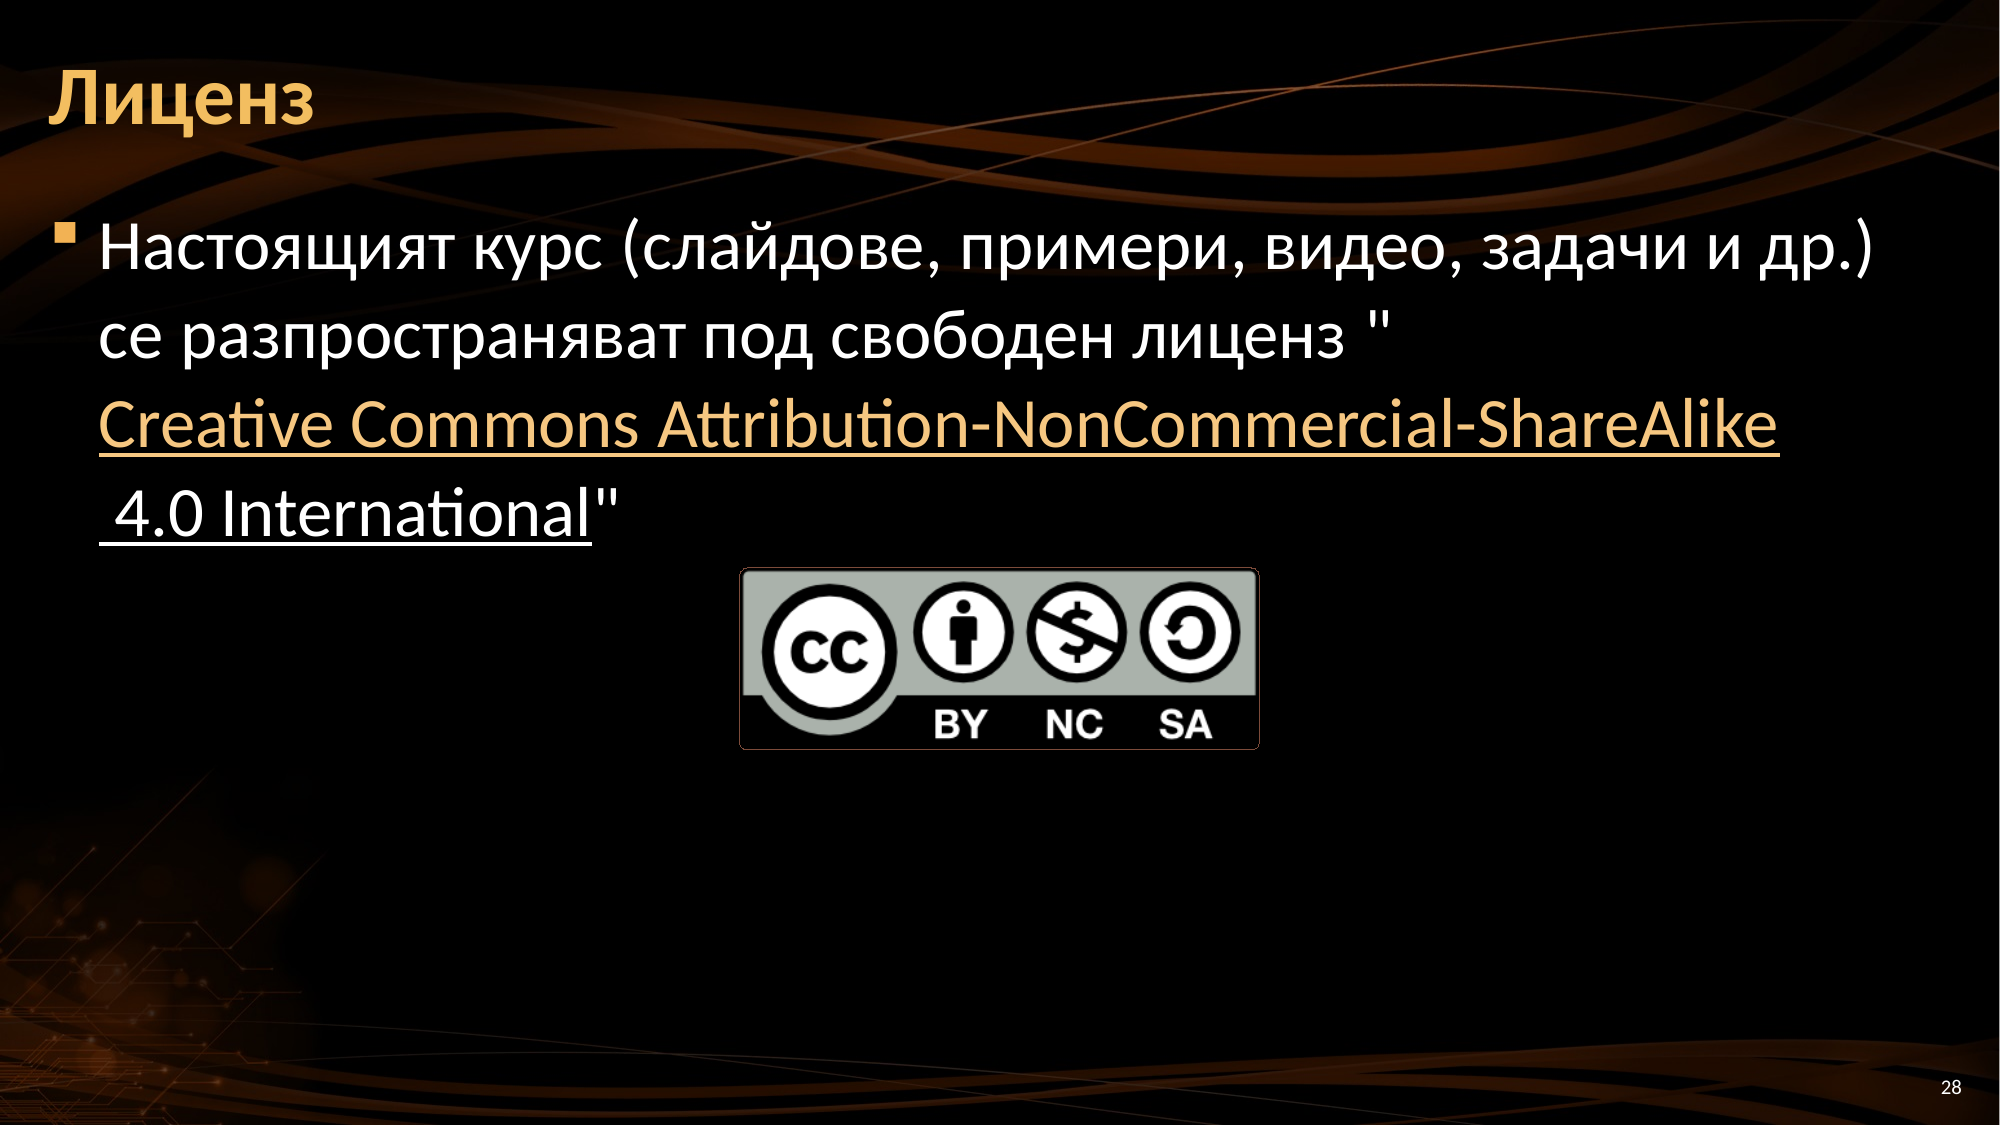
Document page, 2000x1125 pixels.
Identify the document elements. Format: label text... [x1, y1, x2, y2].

title Лиценз [30, 6, 1602, 189]
picture [0, 0, 2000, 1125]
list Настоящият курс (слайдове, примери, видео, задачи и др.) се разпространяват под свободен лиценз "Creative Commons Attribution-NonCommercial-ShareAlike 4.0 International" [31, 188, 1968, 1103]
